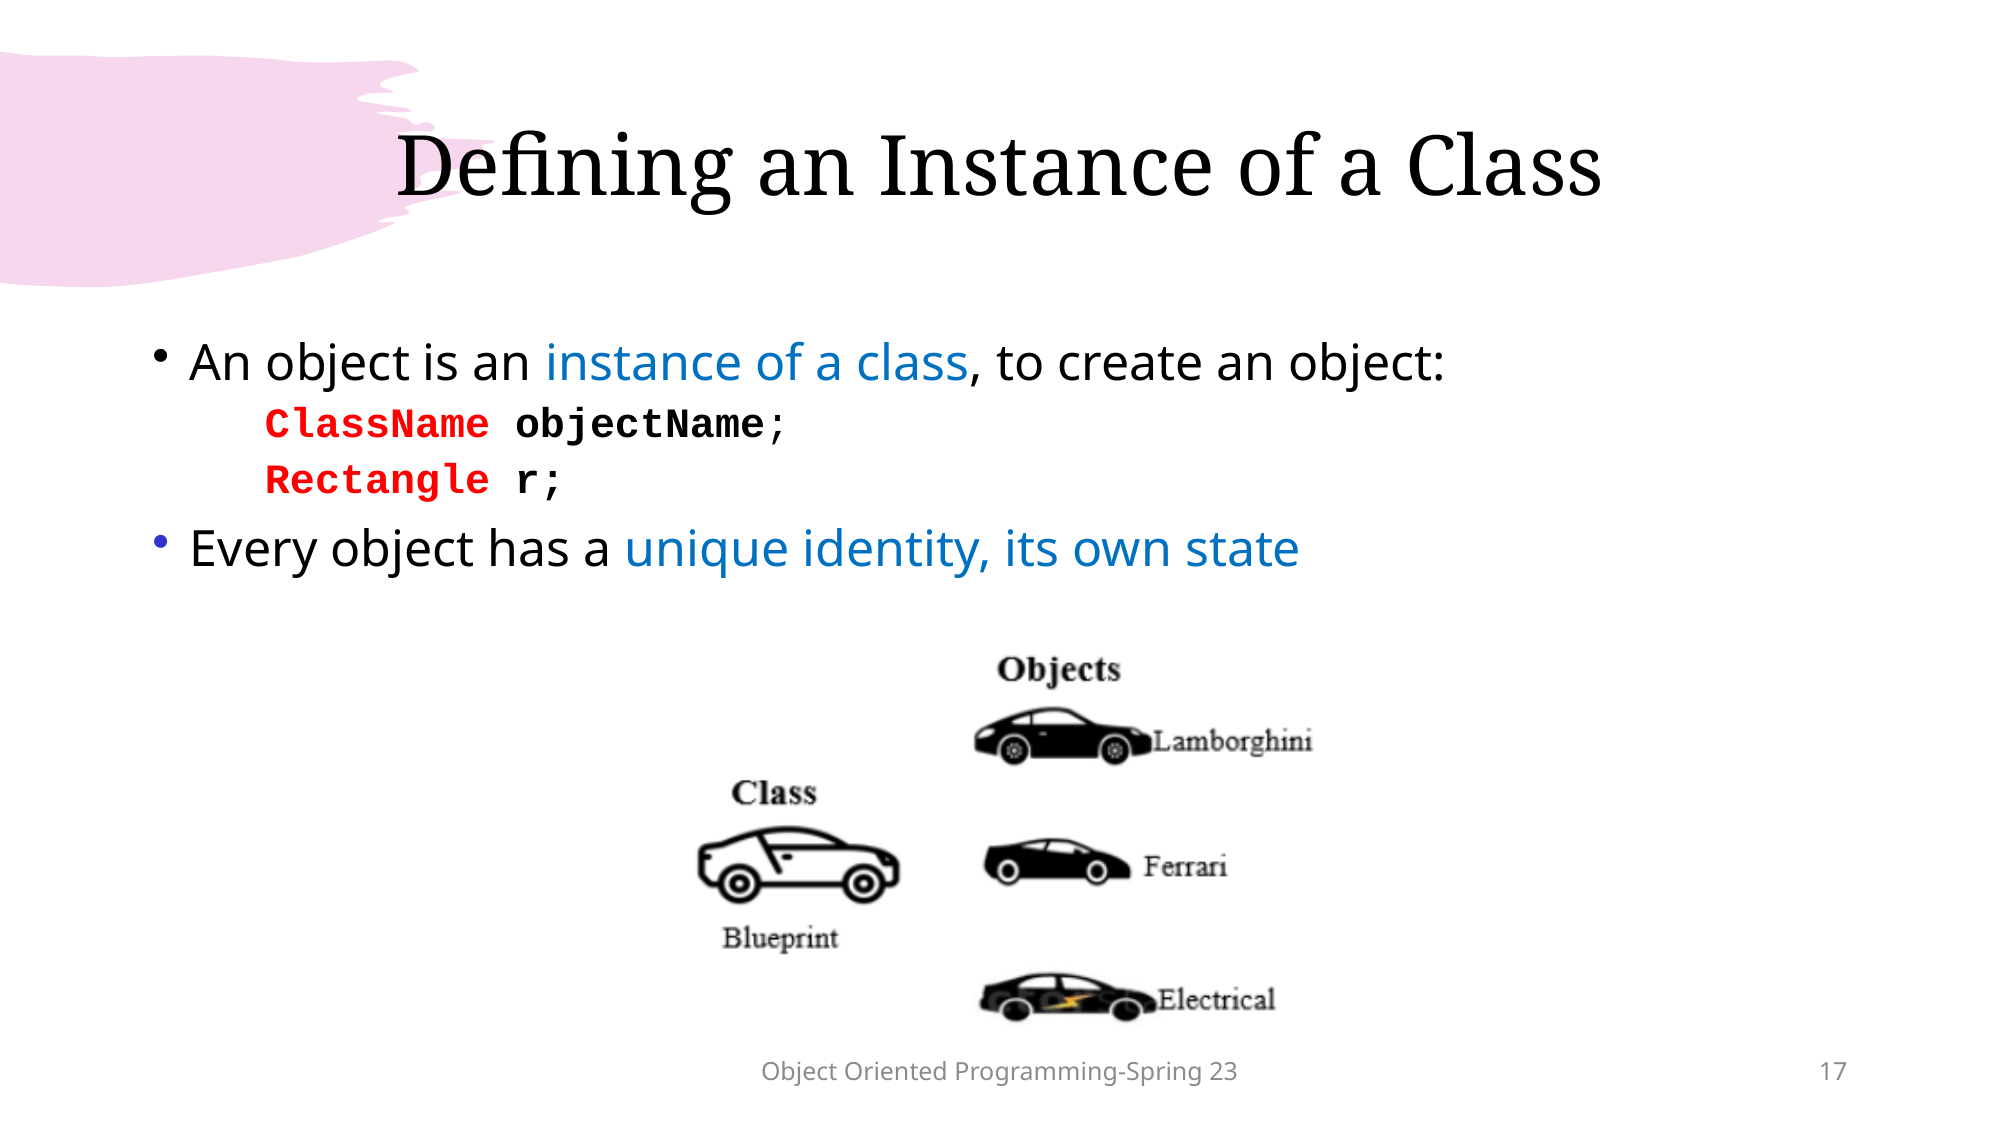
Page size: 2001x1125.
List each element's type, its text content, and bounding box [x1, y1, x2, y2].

list An object is an instance of a class, to create an object: ClassName objectName; Rectangle r; Every object has a unique identity, its own state [137, 329, 1863, 1013]
footer Object Oriented Programming-Spring 23 [662, 1043, 1338, 1103]
slide_number 17 [1412, 1042, 1863, 1103]
title Defining an Instance of a Class [137, 59, 1863, 278]
picture [662, 618, 1338, 1043]
